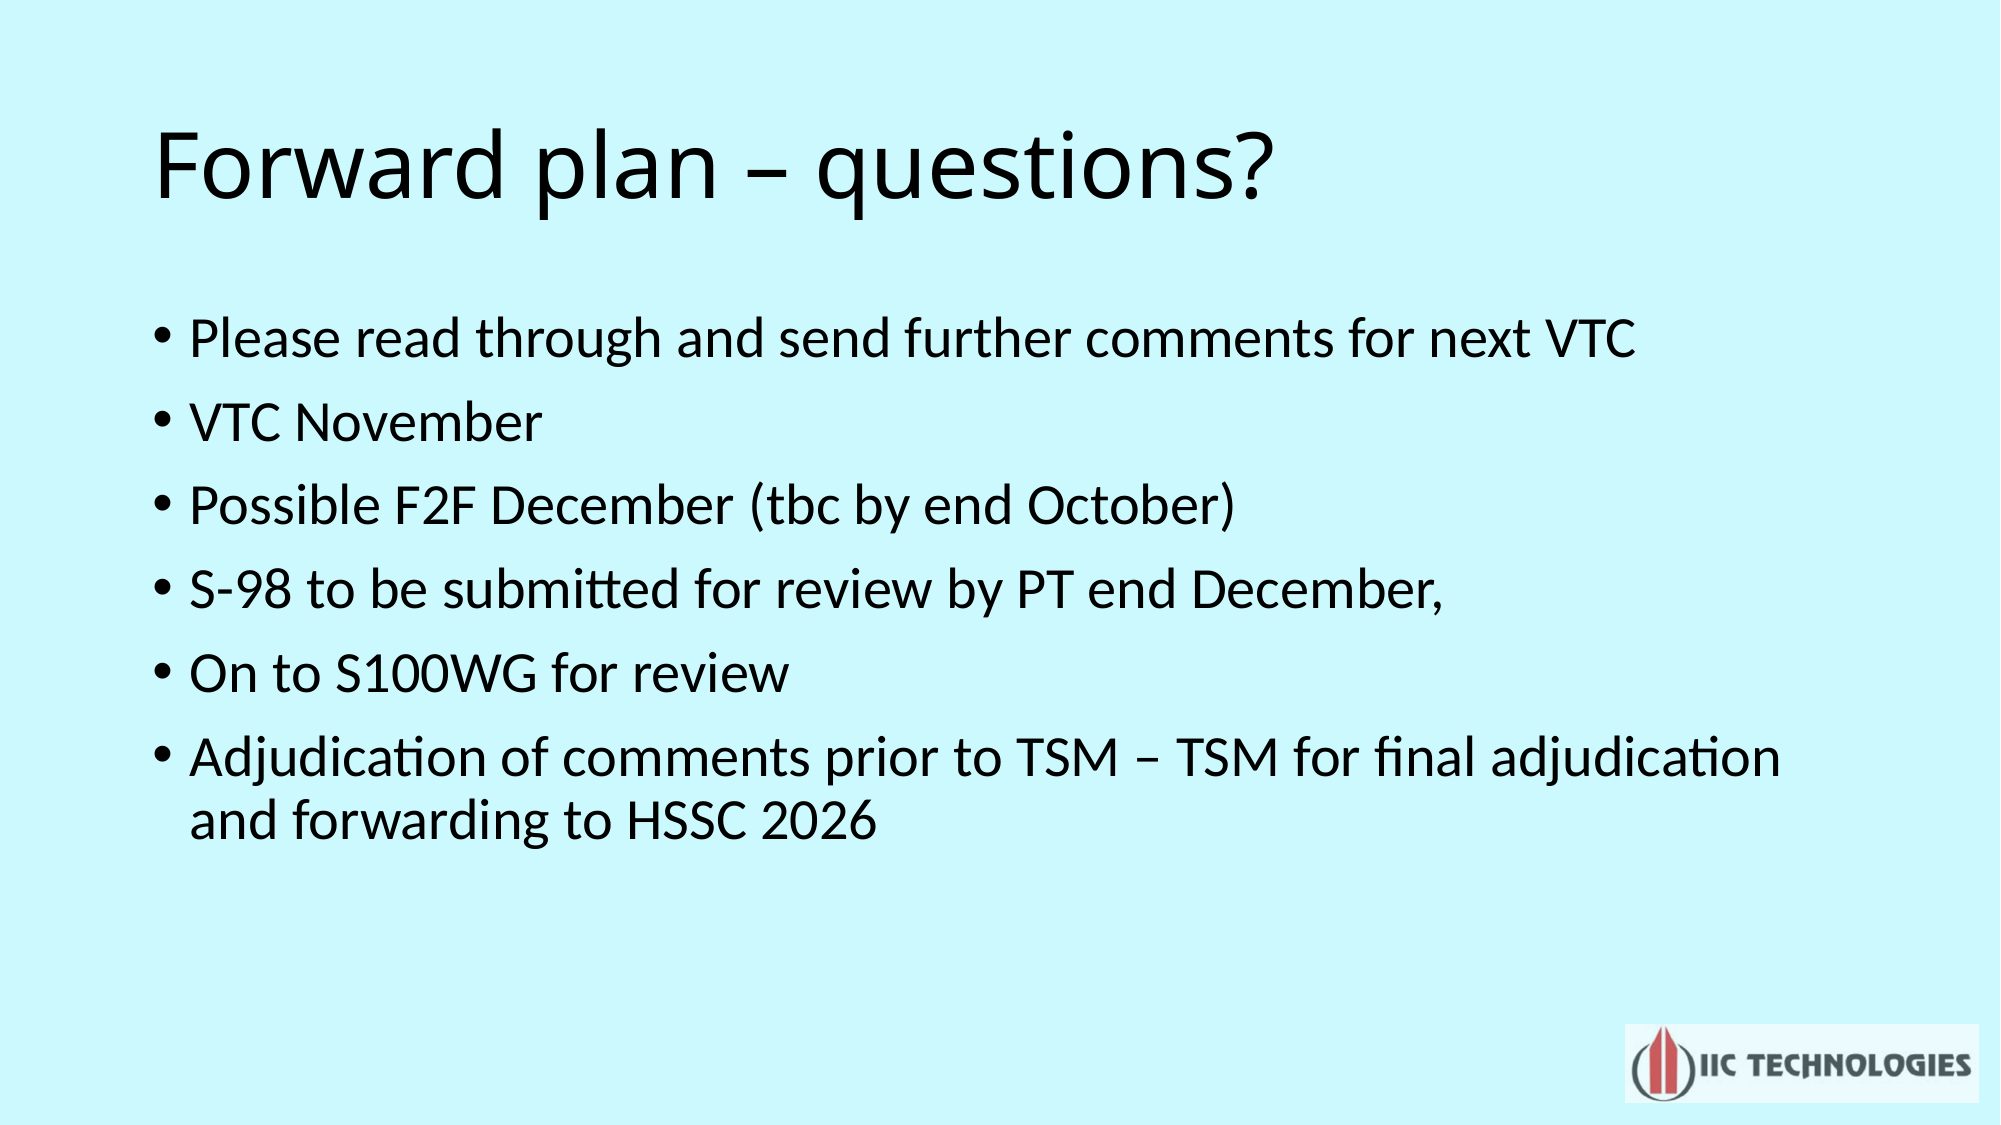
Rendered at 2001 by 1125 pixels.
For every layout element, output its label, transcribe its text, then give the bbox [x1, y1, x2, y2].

list Please read through and send further comments for next VTC VTC November Possible F2F December (tbc by end October) S-98 to be submitted for review by PT end December, On to S100WG for review Adjudication of comments prior to TSM – TSM for final adjudication and forwarding to HSSC 2026 [137, 299, 1863, 1014]
title Forward plan – questions? [137, 59, 1863, 278]
